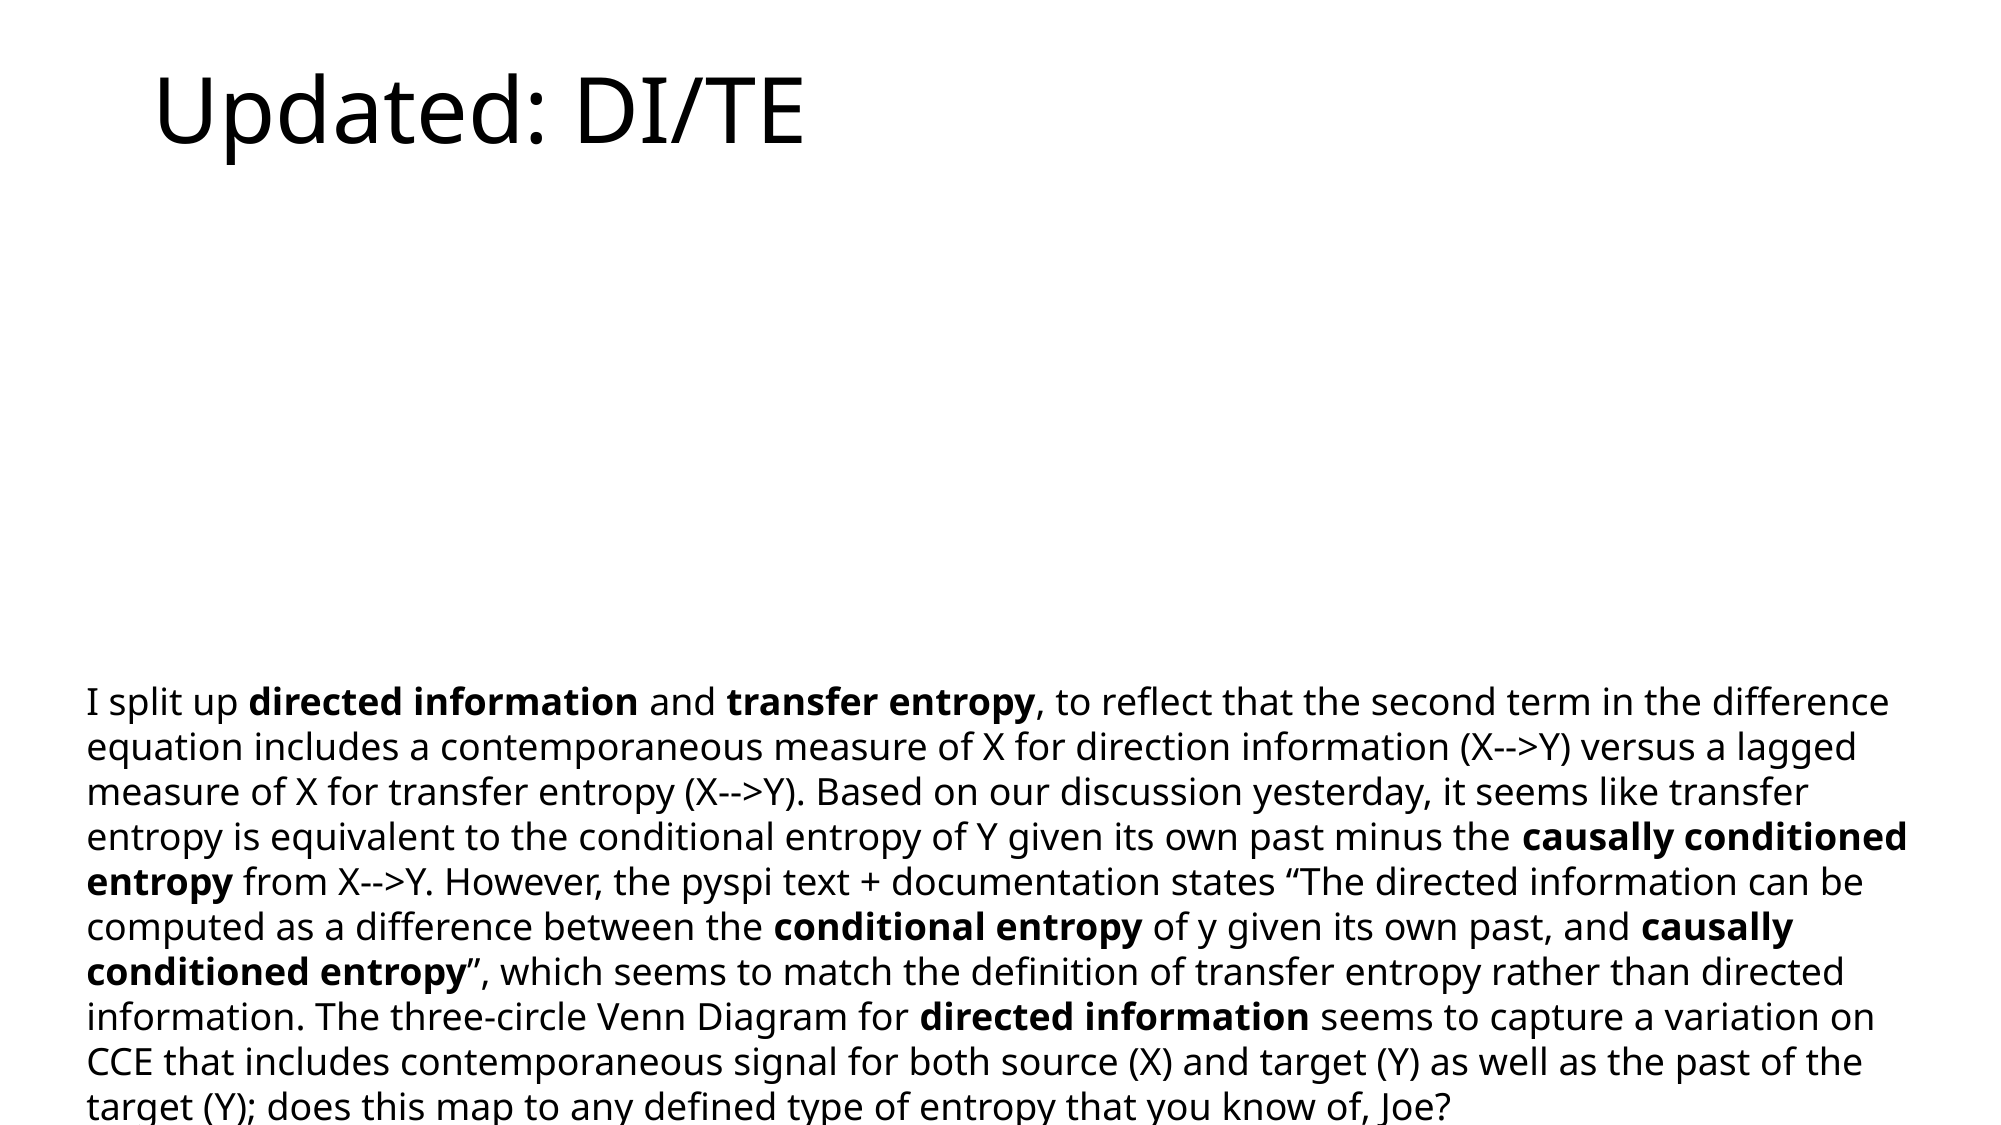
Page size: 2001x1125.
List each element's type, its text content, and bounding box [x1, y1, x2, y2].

text_box I split up directed information and transfer entropy, to reflect that the second term in the difference equation includes a contemporaneous measure of X for direction information (X-->Y) versus a lagged measure of X for transfer entropy (X-->Y). Based on our discussion yesterday, it seems like transfer entropy is equivalent to the conditional entropy of Y given its own past minus the causally conditioned entropy from X-->Y. However, the pyspi text + documentation states “The directed information can be computed as a difference between the conditional entropy of y given its own past, and causally conditioned entropy”, which seems to match the definition of transfer entropy rather than directed information. The three-circle Venn Diagram for directed information seems to capture a variation on CCE that includes contemporaneous signal for both source (X) and target (Y) as well as the past of the target (Y); does this map to any defined type of entropy that you know of, Joe? [71, 670, 1929, 1125]
title Updated: DI/TE [137, 5, 1863, 223]
